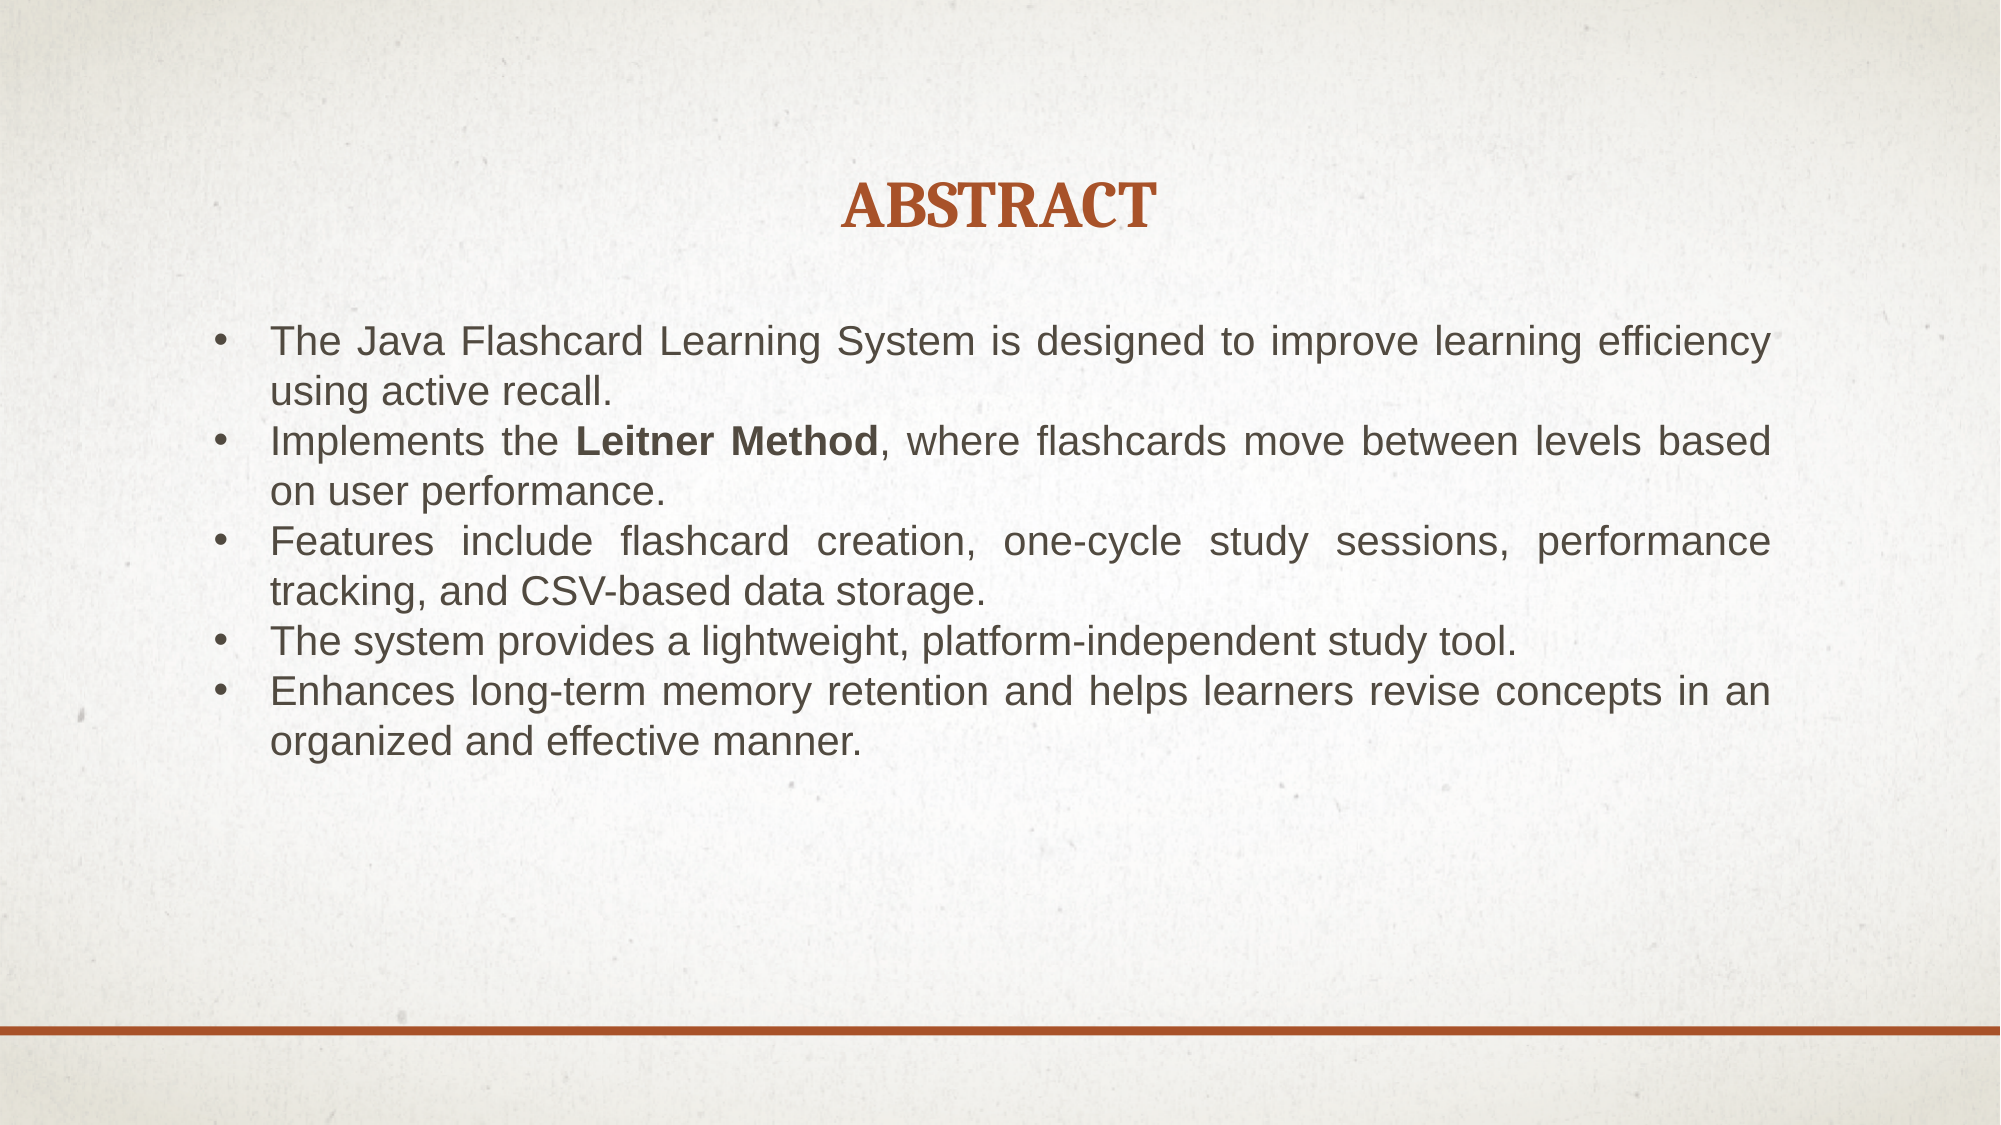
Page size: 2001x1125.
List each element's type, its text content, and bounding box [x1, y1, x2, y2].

list The Java Flashcard Learning System is designed to improve learning efficiency using active recall. Implements the Leitner Method, where flashcards move between levels based on user performance. Features include flashcard creation, one-cycle study sessions, performance tracking, and CSV-based data storage. The system provides a lightweight, platform-independent study tool. Enhances long-term memory retention and helps learners revise concepts in an organized and effective manner. [198, 212, 1788, 866]
picture [0, 0, 2001, 1125]
title abstract [212, 62, 1788, 212]
